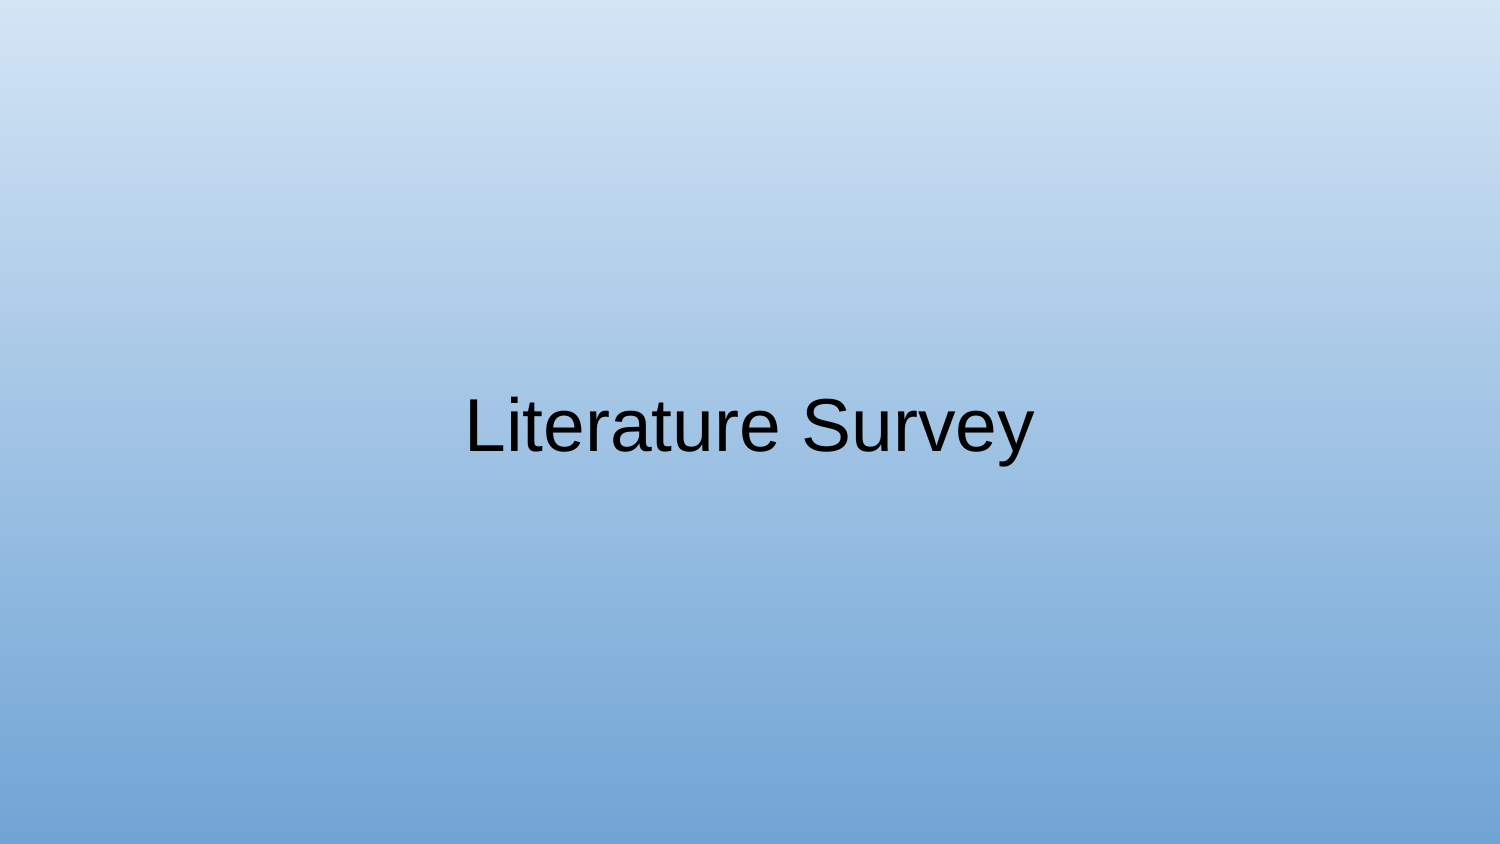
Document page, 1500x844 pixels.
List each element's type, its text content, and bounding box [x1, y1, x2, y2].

text_box Literature Survey [51, 352, 1449, 491]
